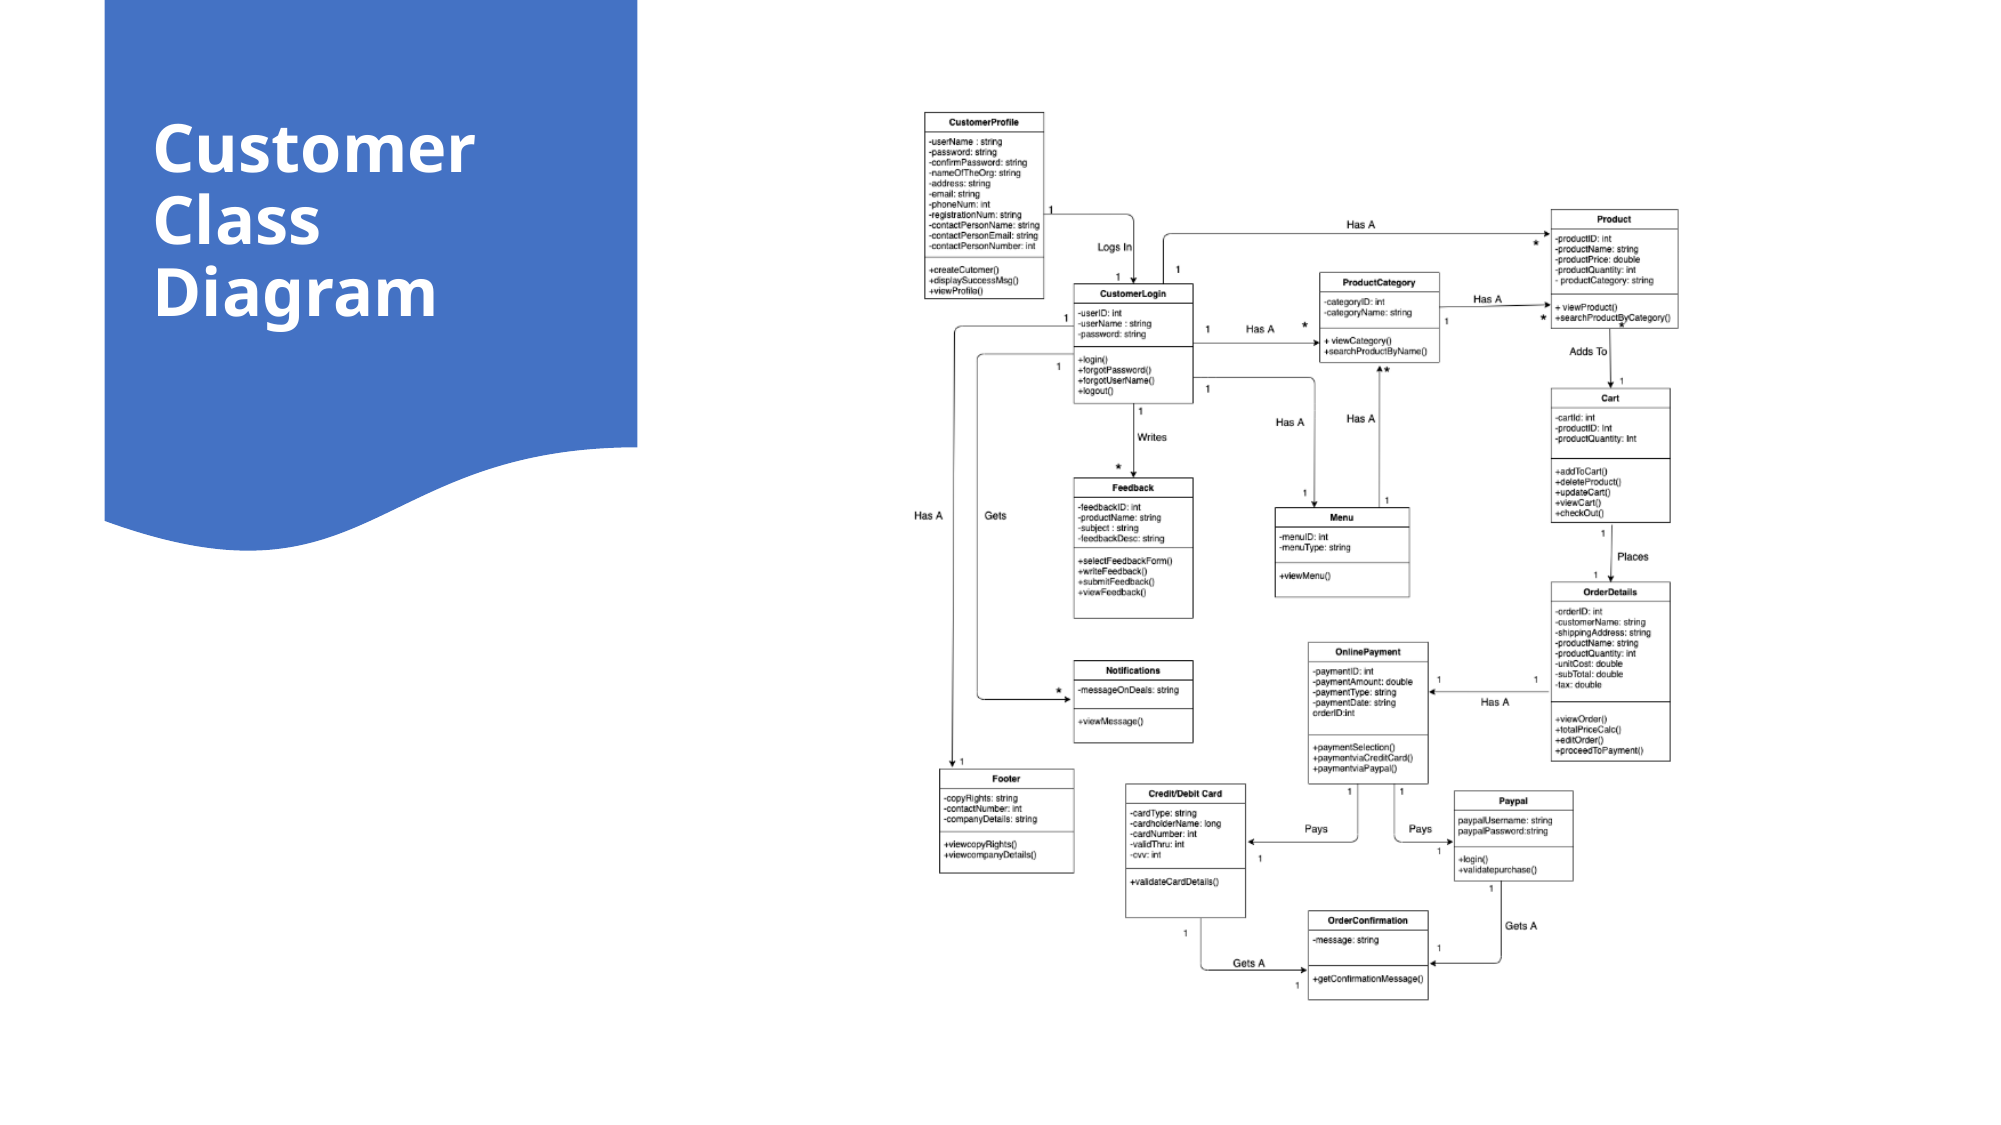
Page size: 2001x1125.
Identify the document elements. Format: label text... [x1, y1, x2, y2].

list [857, 104, 1729, 1021]
text_box [103, 0, 639, 552]
title Customer Class Diagram [137, 28, 604, 417]
